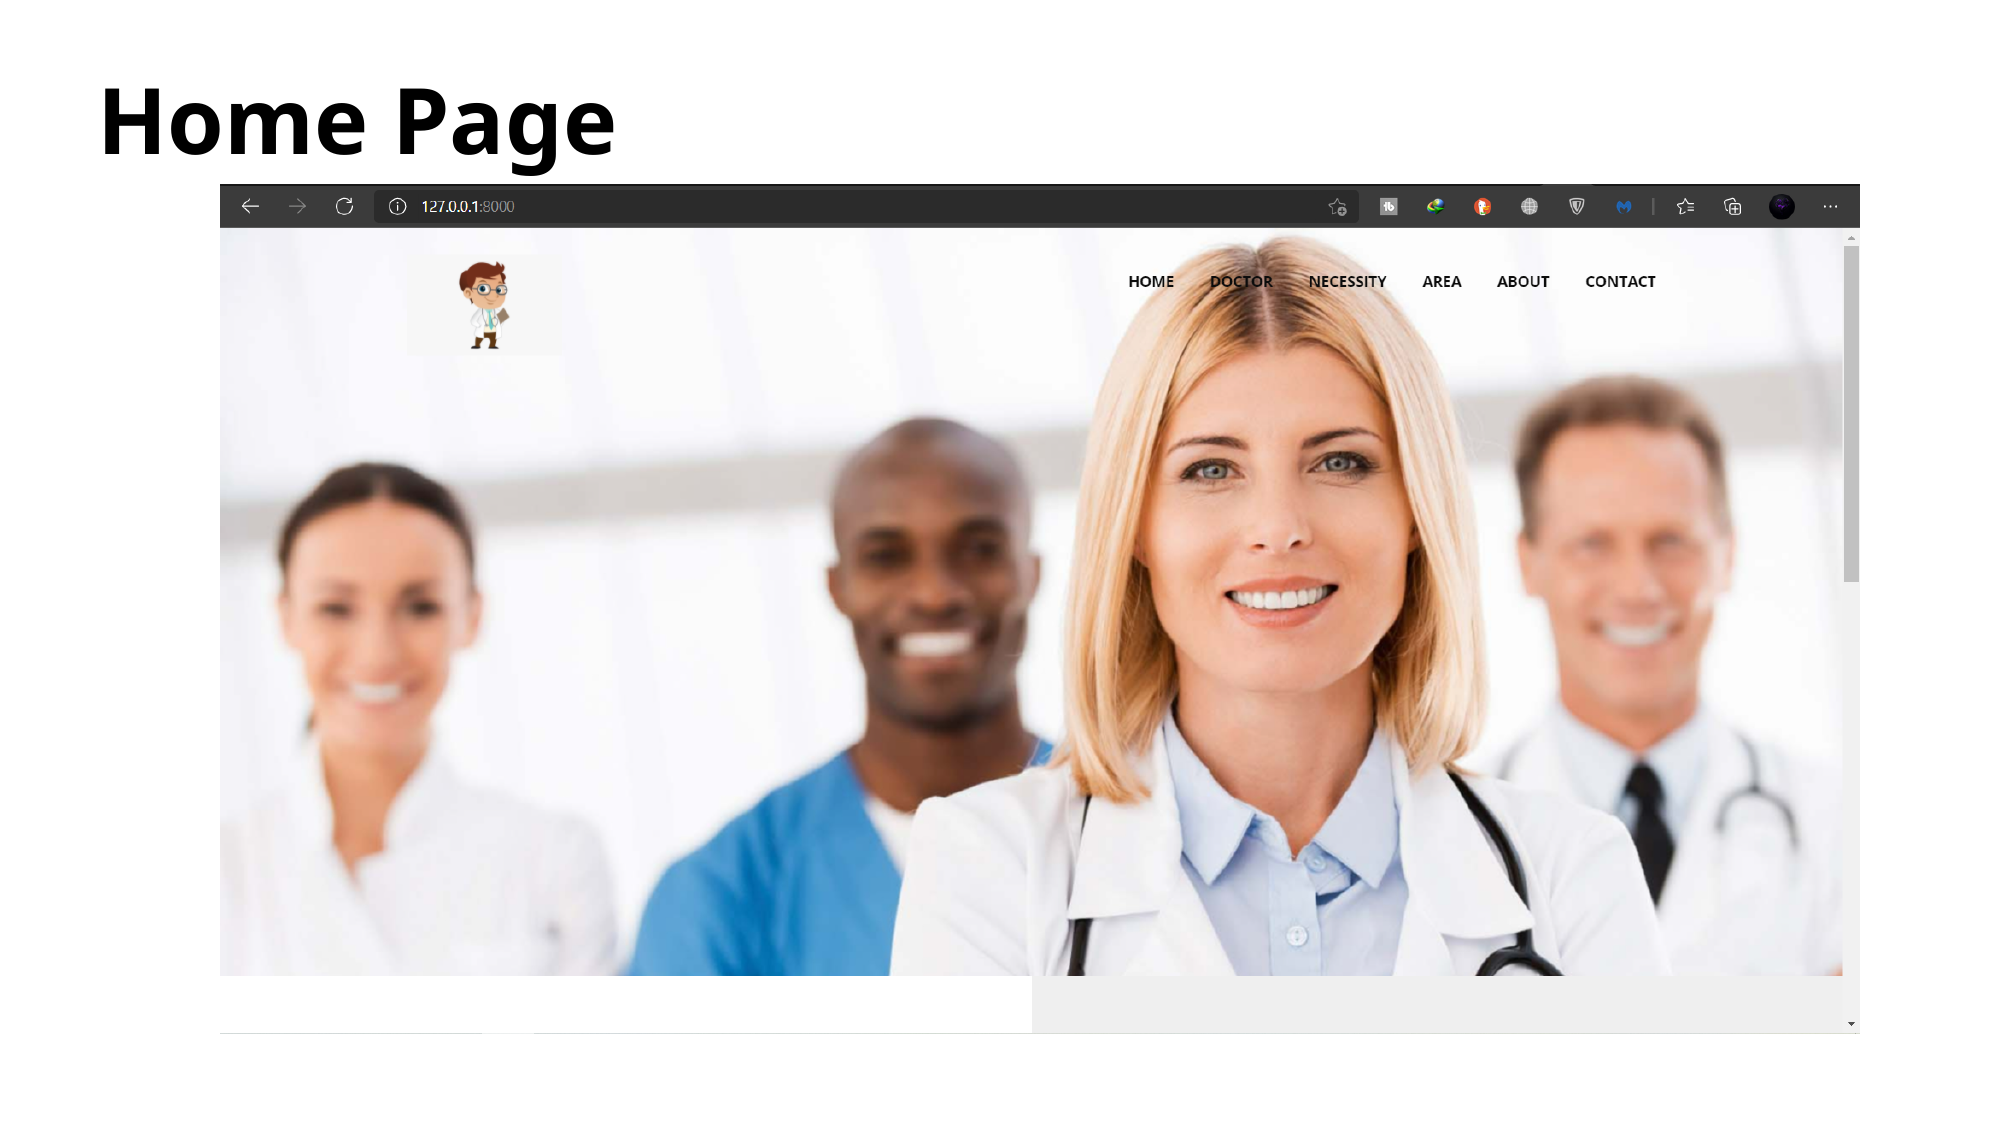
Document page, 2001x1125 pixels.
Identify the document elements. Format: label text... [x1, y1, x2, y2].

title Home Page [82, 15, 1808, 234]
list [220, 184, 1860, 1034]
